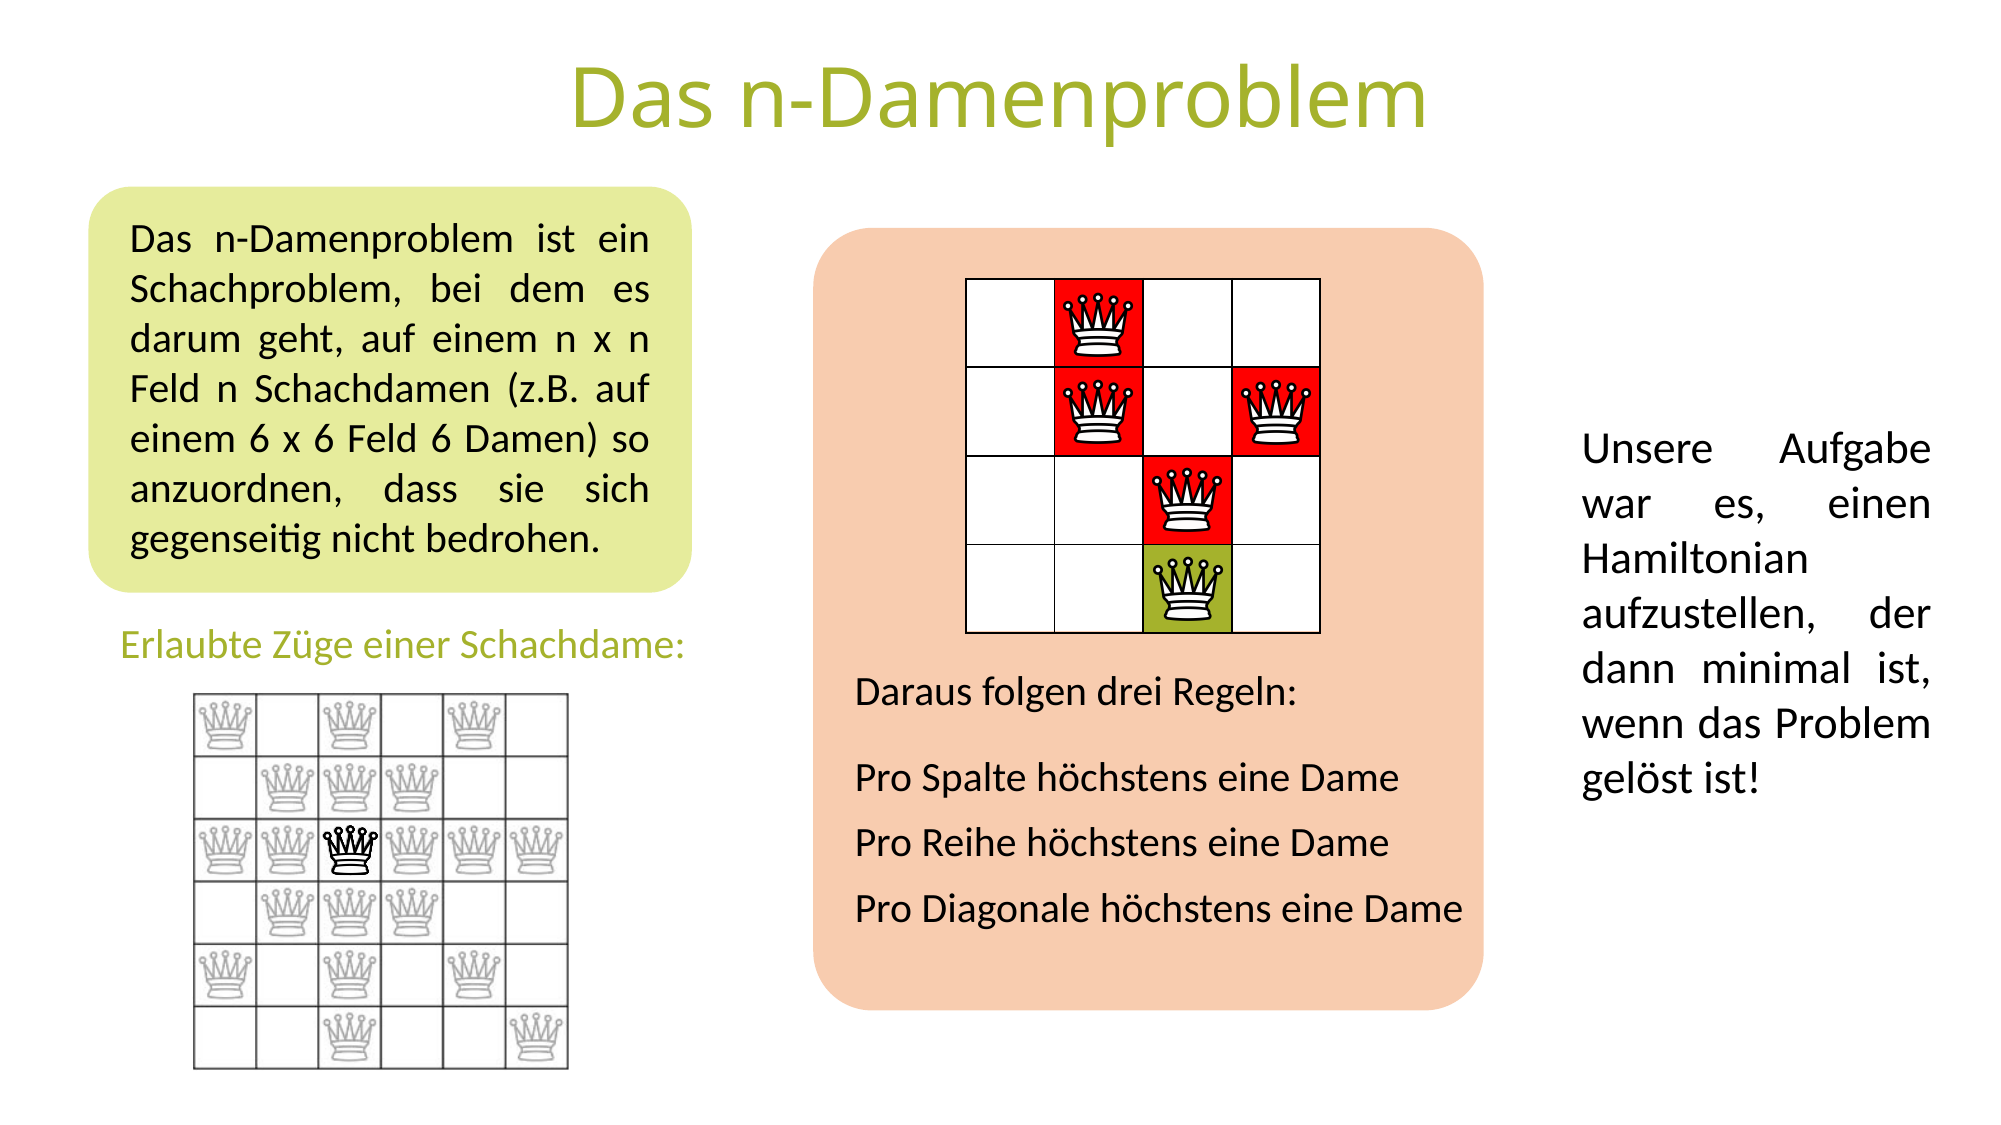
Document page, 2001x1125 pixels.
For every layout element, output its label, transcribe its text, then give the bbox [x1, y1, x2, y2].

table_header [967, 280, 1054, 366]
table_cell [1233, 368, 1319, 455]
text_box Das n-Damenproblem [75, 48, 1925, 163]
table_cell [1055, 545, 1142, 632]
table_cell [1233, 457, 1319, 544]
picture [192, 692, 570, 1071]
text_box Pro Diagonale höchstens eine Dame [840, 873, 1484, 938]
picture [1057, 284, 1139, 366]
text_box Daraus folgen drei Regeln: [839, 656, 1390, 721]
picture [1057, 371, 1139, 453]
text_box Unsere Aufgabe war es, einen Hamiltonian aufzustellen, der dann minimal ist, wenn das Problem gelöst ist! [1566, 410, 1947, 810]
picture [1146, 548, 1229, 630]
table_cell [967, 368, 1054, 455]
table_cell [1144, 545, 1231, 632]
table_header [1055, 280, 1142, 366]
picture [1145, 459, 1228, 541]
text_box Erlaubte Züge einer Schachdame: [105, 609, 702, 675]
table_cell [1144, 457, 1231, 544]
text_box Pro Reihe höchstens eine Dame [840, 807, 1436, 873]
table_cell [1233, 545, 1319, 632]
table_cell [1055, 457, 1142, 544]
text_box [813, 227, 1484, 1011]
table_header [1144, 280, 1231, 366]
table_cell [967, 545, 1054, 632]
text_box Das n-Damenproblem ist ein Schachproblem, bei dem es darum geht, auf einem n x n Feld n Schachdamen (z.B. auf einem 6 x 6 Feld 6 Damen) so anzuordnen, dass sie sich gegenseitig nicht bedrohen. [115, 203, 665, 569]
picture [1235, 371, 1317, 454]
text_box [88, 186, 692, 593]
table_header [1233, 280, 1319, 366]
text_box Pro Spalte höchstens eine Dame [840, 741, 1436, 807]
table_cell [1055, 368, 1142, 455]
table_cell [967, 457, 1054, 544]
table_cell [1144, 368, 1231, 455]
